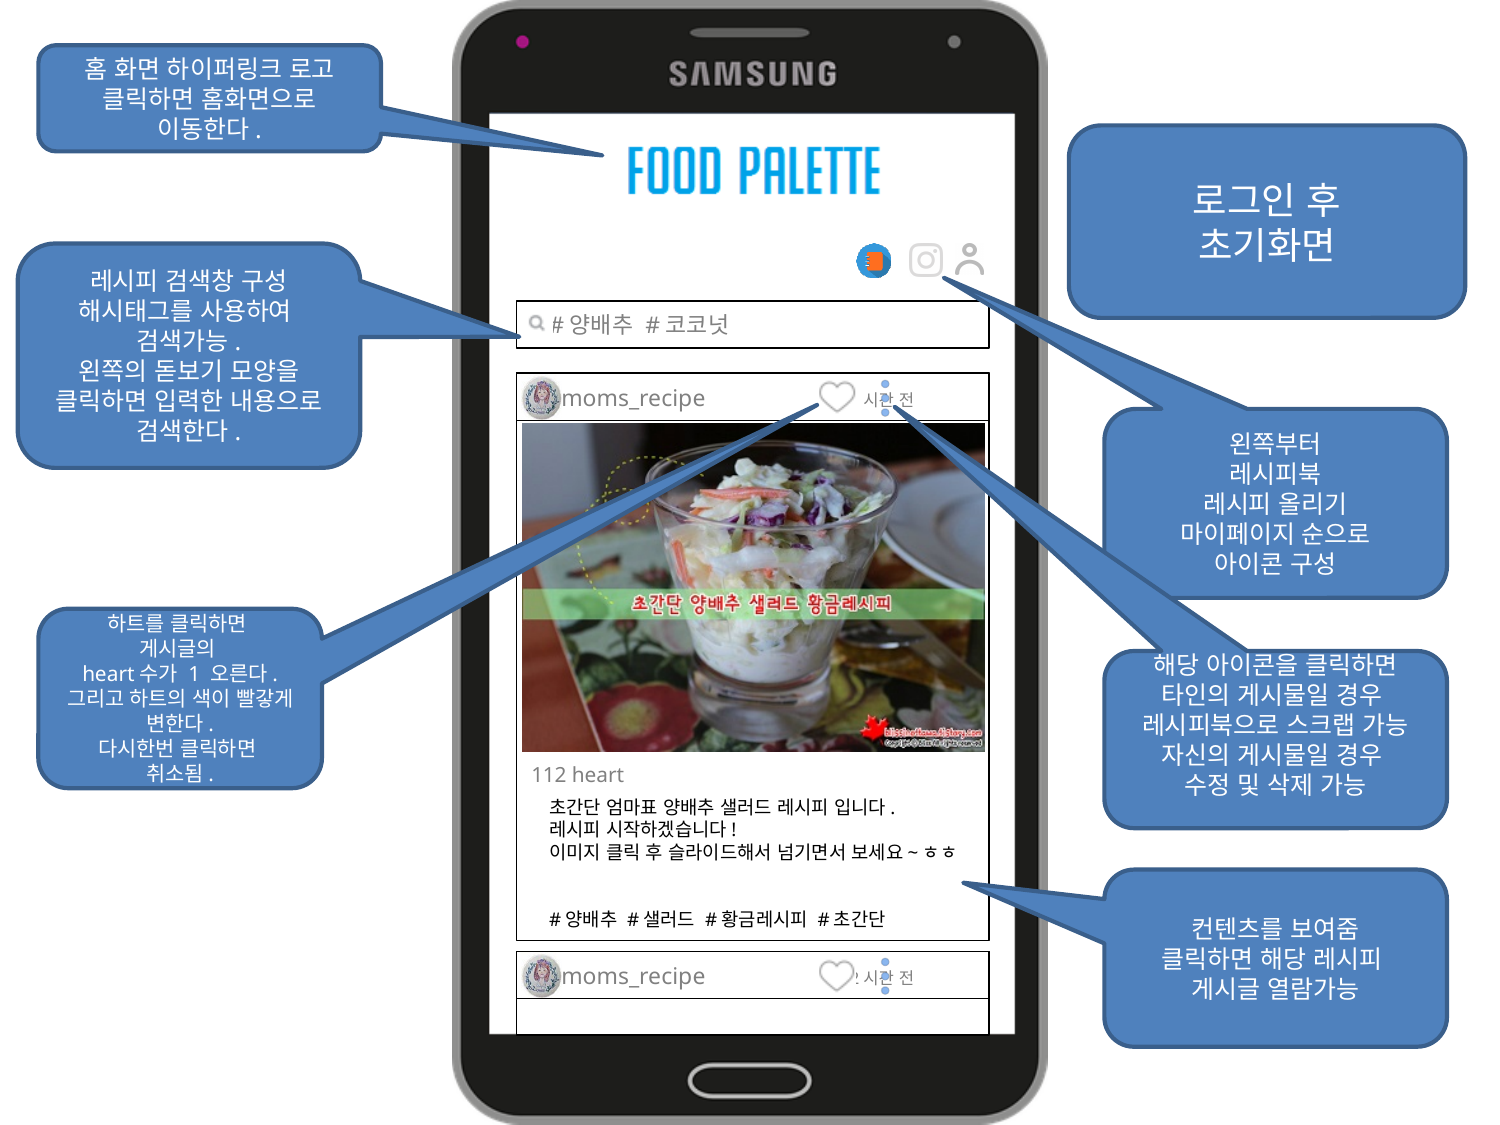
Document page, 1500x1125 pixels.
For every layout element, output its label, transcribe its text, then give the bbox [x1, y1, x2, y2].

text_box 왼쪽부터 레시피북 레시피 올리기 마이페이지 순으로 아이콘 구성 [1052, 322, 1450, 600]
text_box 홈 화면 하이퍼링크 로고 클릭하면 홈화면으로 이동한다. [36, 43, 447, 154]
text_box 해당 아이콘을 클릭하면 타인의 게시물일 경우 레시피북으로 스크랩 가능 자신의 게시물일 경우 수정 및 삭제 가능 [1052, 513, 1450, 831]
text_box 컨텐츠를 보여줌 클릭하면 해당 레시피 게시글 열람가능 [1052, 867, 1450, 1049]
text_box 하트를 클릭하면 게시글의 heart수가 1 오른다. 그리고 하트의 색이 빨갛게 변한다. 다시한번 클릭하면 취소됨. [36, 577, 447, 791]
text_box 레시피 검색창 구성 해시태그를 사용하여 검색가능. 왼쪽의 돋보기 모양을 클릭하면 입력한 내용으로 검색한다. [15, 241, 447, 470]
picture [452, 0, 1048, 1125]
text_box 로그인 후 초기화면 [1066, 123, 1468, 320]
